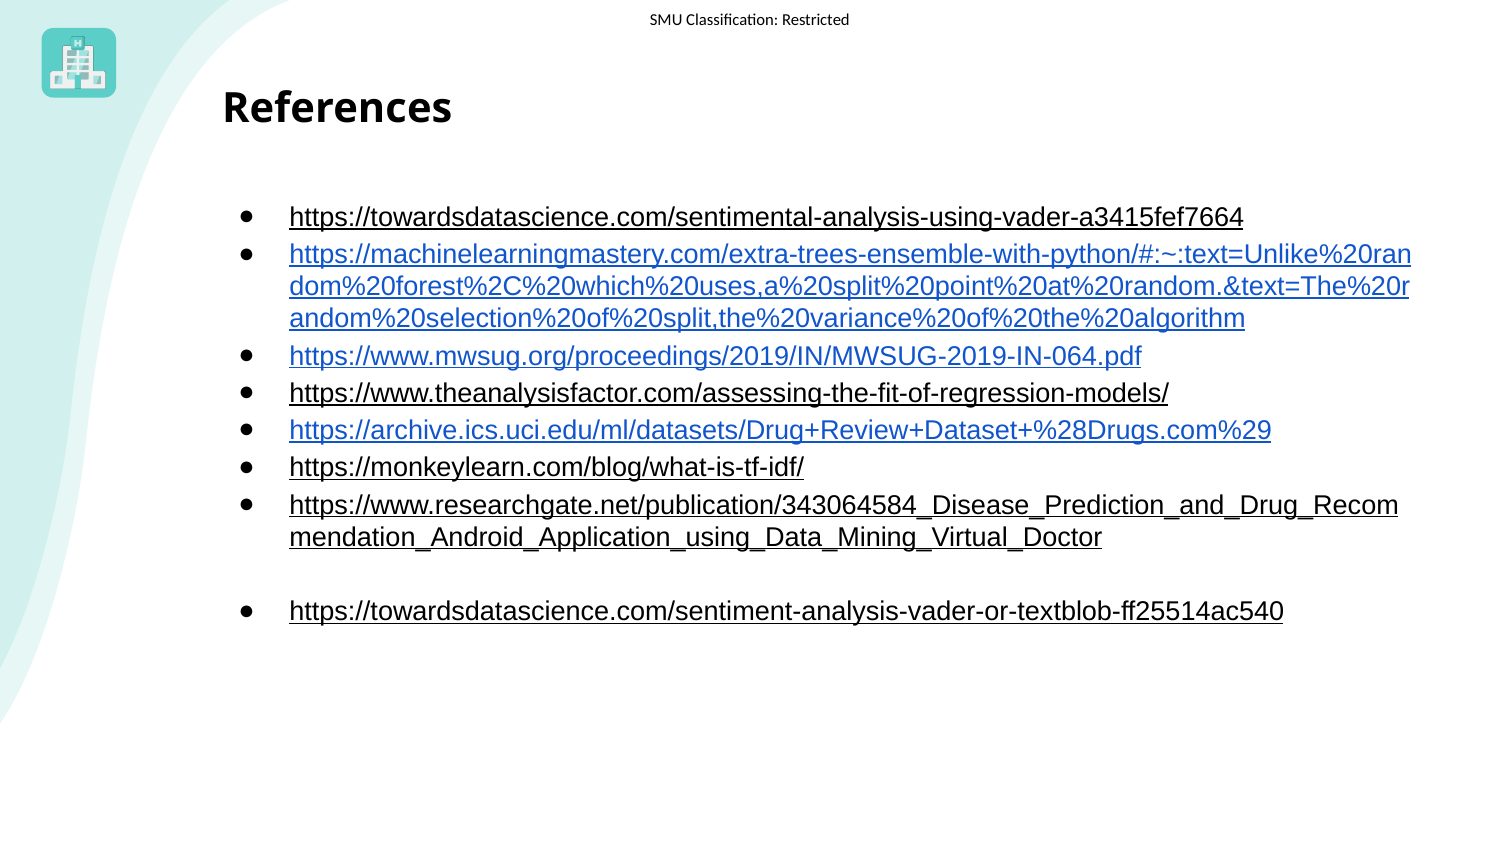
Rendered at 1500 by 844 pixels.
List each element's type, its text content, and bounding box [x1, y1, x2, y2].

picture [46, 34, 111, 91]
text_box [41, 27, 117, 91]
text_box https://towardsdatascience.com/sentimental-analysis-using-vader-a3415fef7664 https://machinelearningmastery.com/extra-trees-ensemble-with-python/#:~:text=Unlike%20random%20forest%2C%20which%20uses,a%20split%20point%20at%20random.&text=The%20random%20selection%20of%20split,the%20variance%20of%20the%20algorithm https://www.mwsug.org/proceedings/2019/IN/MWSUG-2019-IN-064.pdf https://www.theanalysisfactor.com/assessing-the-fit-of-regression-models/ https://archive.ics.uci.edu/ml/datasets/Drug+Review+Dataset+%28Drugs.com%29 https://monkeylearn.com/blog/what-is-tf-idf/ https://www.researchgate.net/publication/343064584_Disease_Prediction_and_Drug_Recommendation_Android_Application_using_Data_Mining_Virtual_Doctor https://towardsdatascience.com/sentiment-analysis-vader-or-textblob-ff25514ac540 [199, 179, 1430, 665]
title References [222, 72, 1453, 129]
